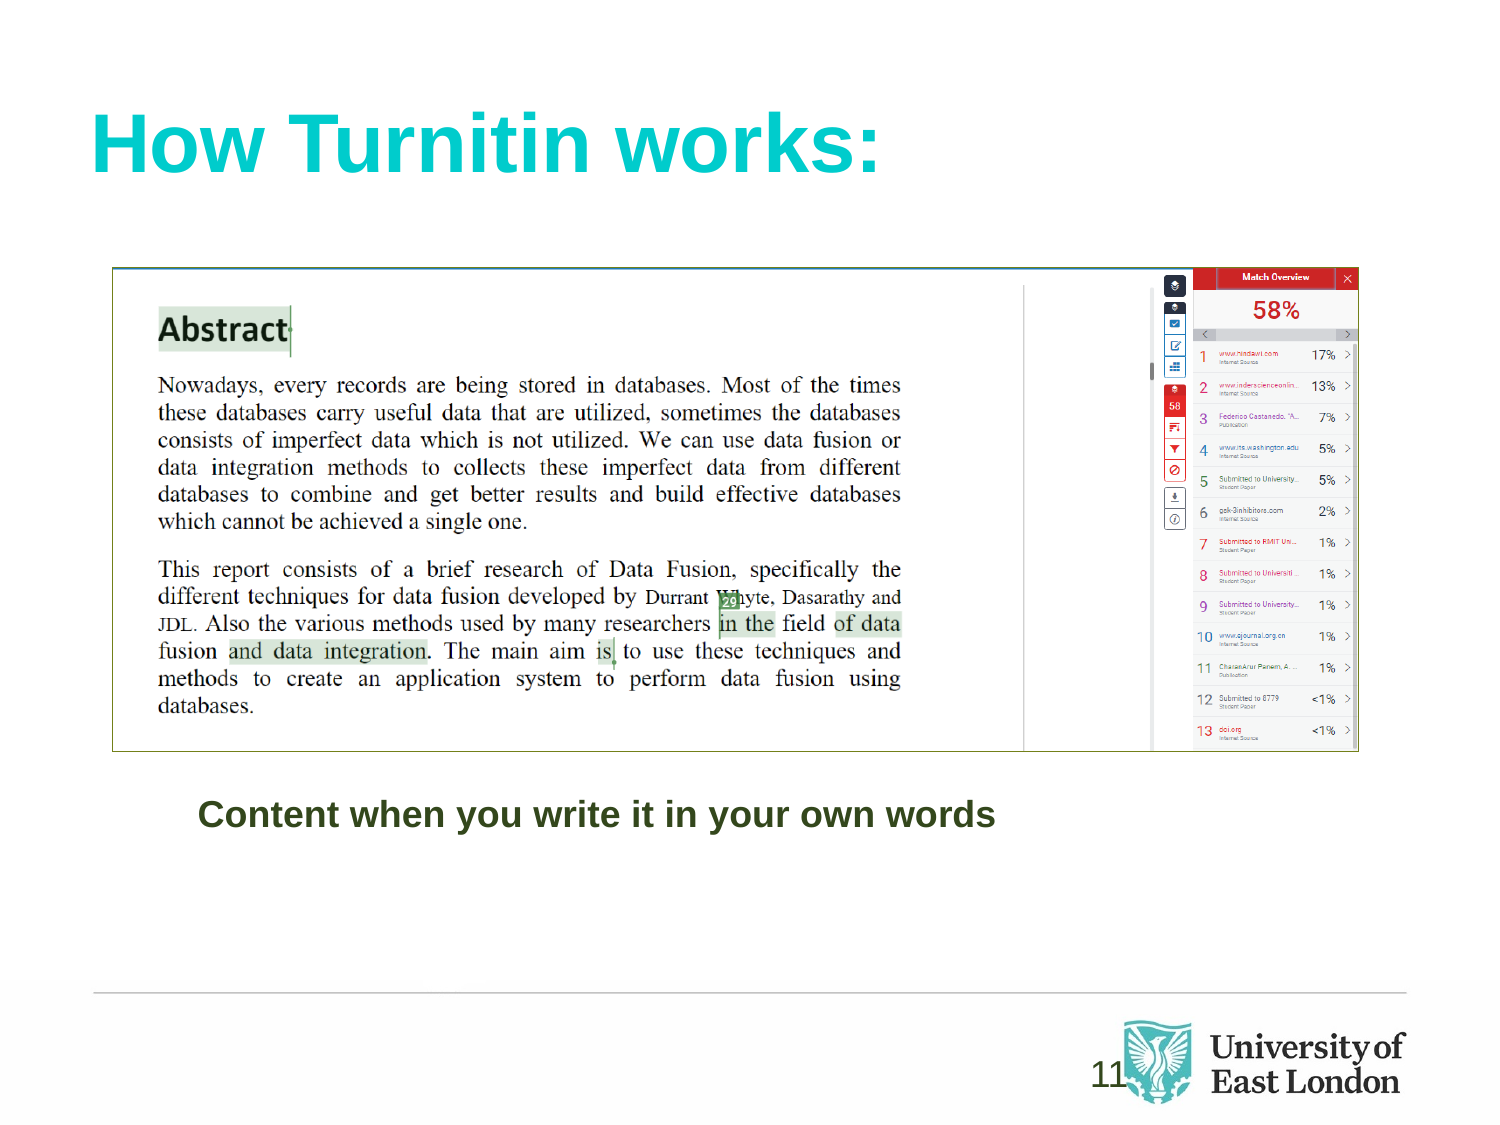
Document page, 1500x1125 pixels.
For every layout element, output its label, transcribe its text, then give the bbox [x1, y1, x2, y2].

text_box Content when you write it in your own words [182, 782, 1176, 843]
picture [0, 980, 1500, 1125]
title How Turnitin works: [75, 45, 1425, 233]
picture [111, 266, 1359, 752]
text_box 11 [1074, 1042, 1425, 1103]
